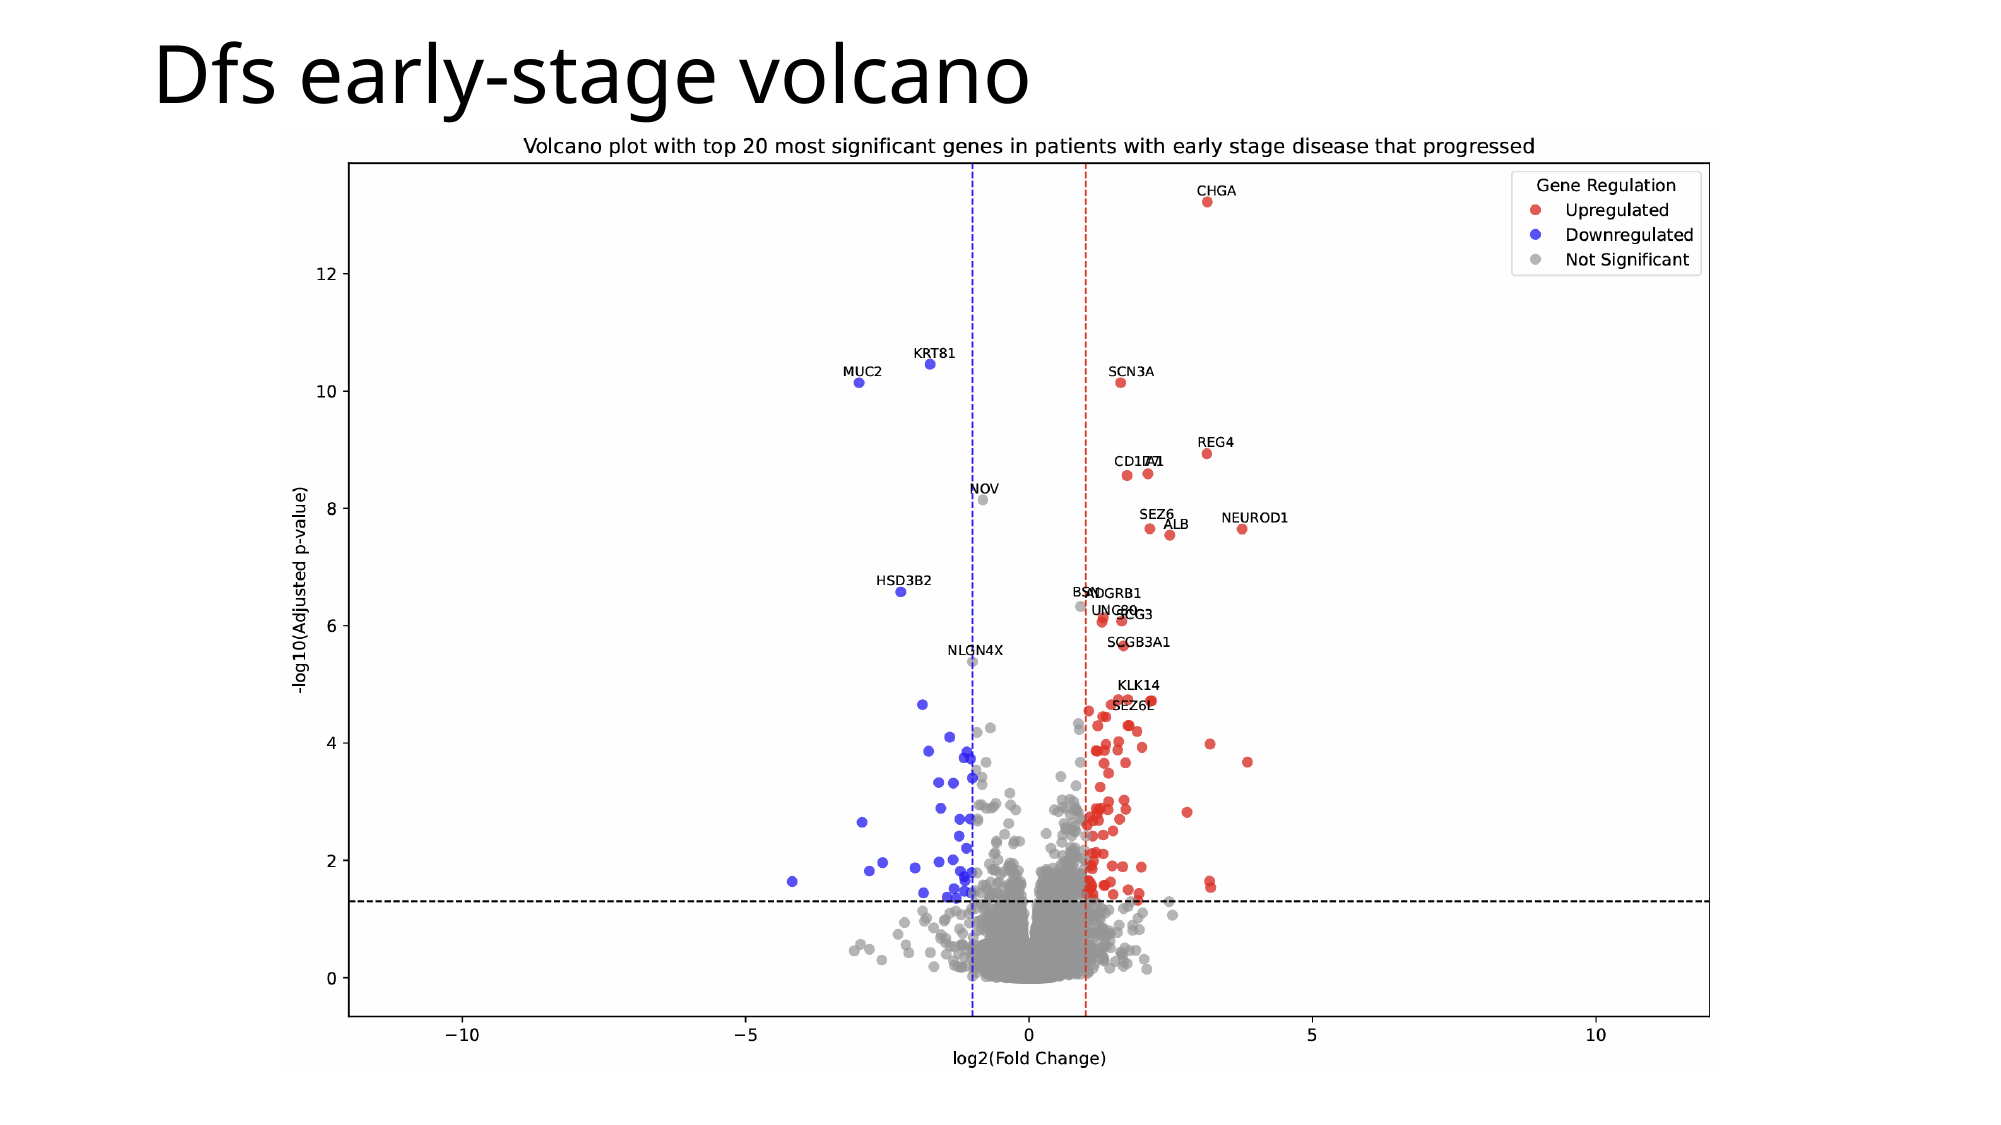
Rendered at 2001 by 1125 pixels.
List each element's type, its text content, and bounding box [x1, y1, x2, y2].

picture [283, 127, 1717, 1074]
title Dfs early-stage volcano [137, 25, 1863, 129]
